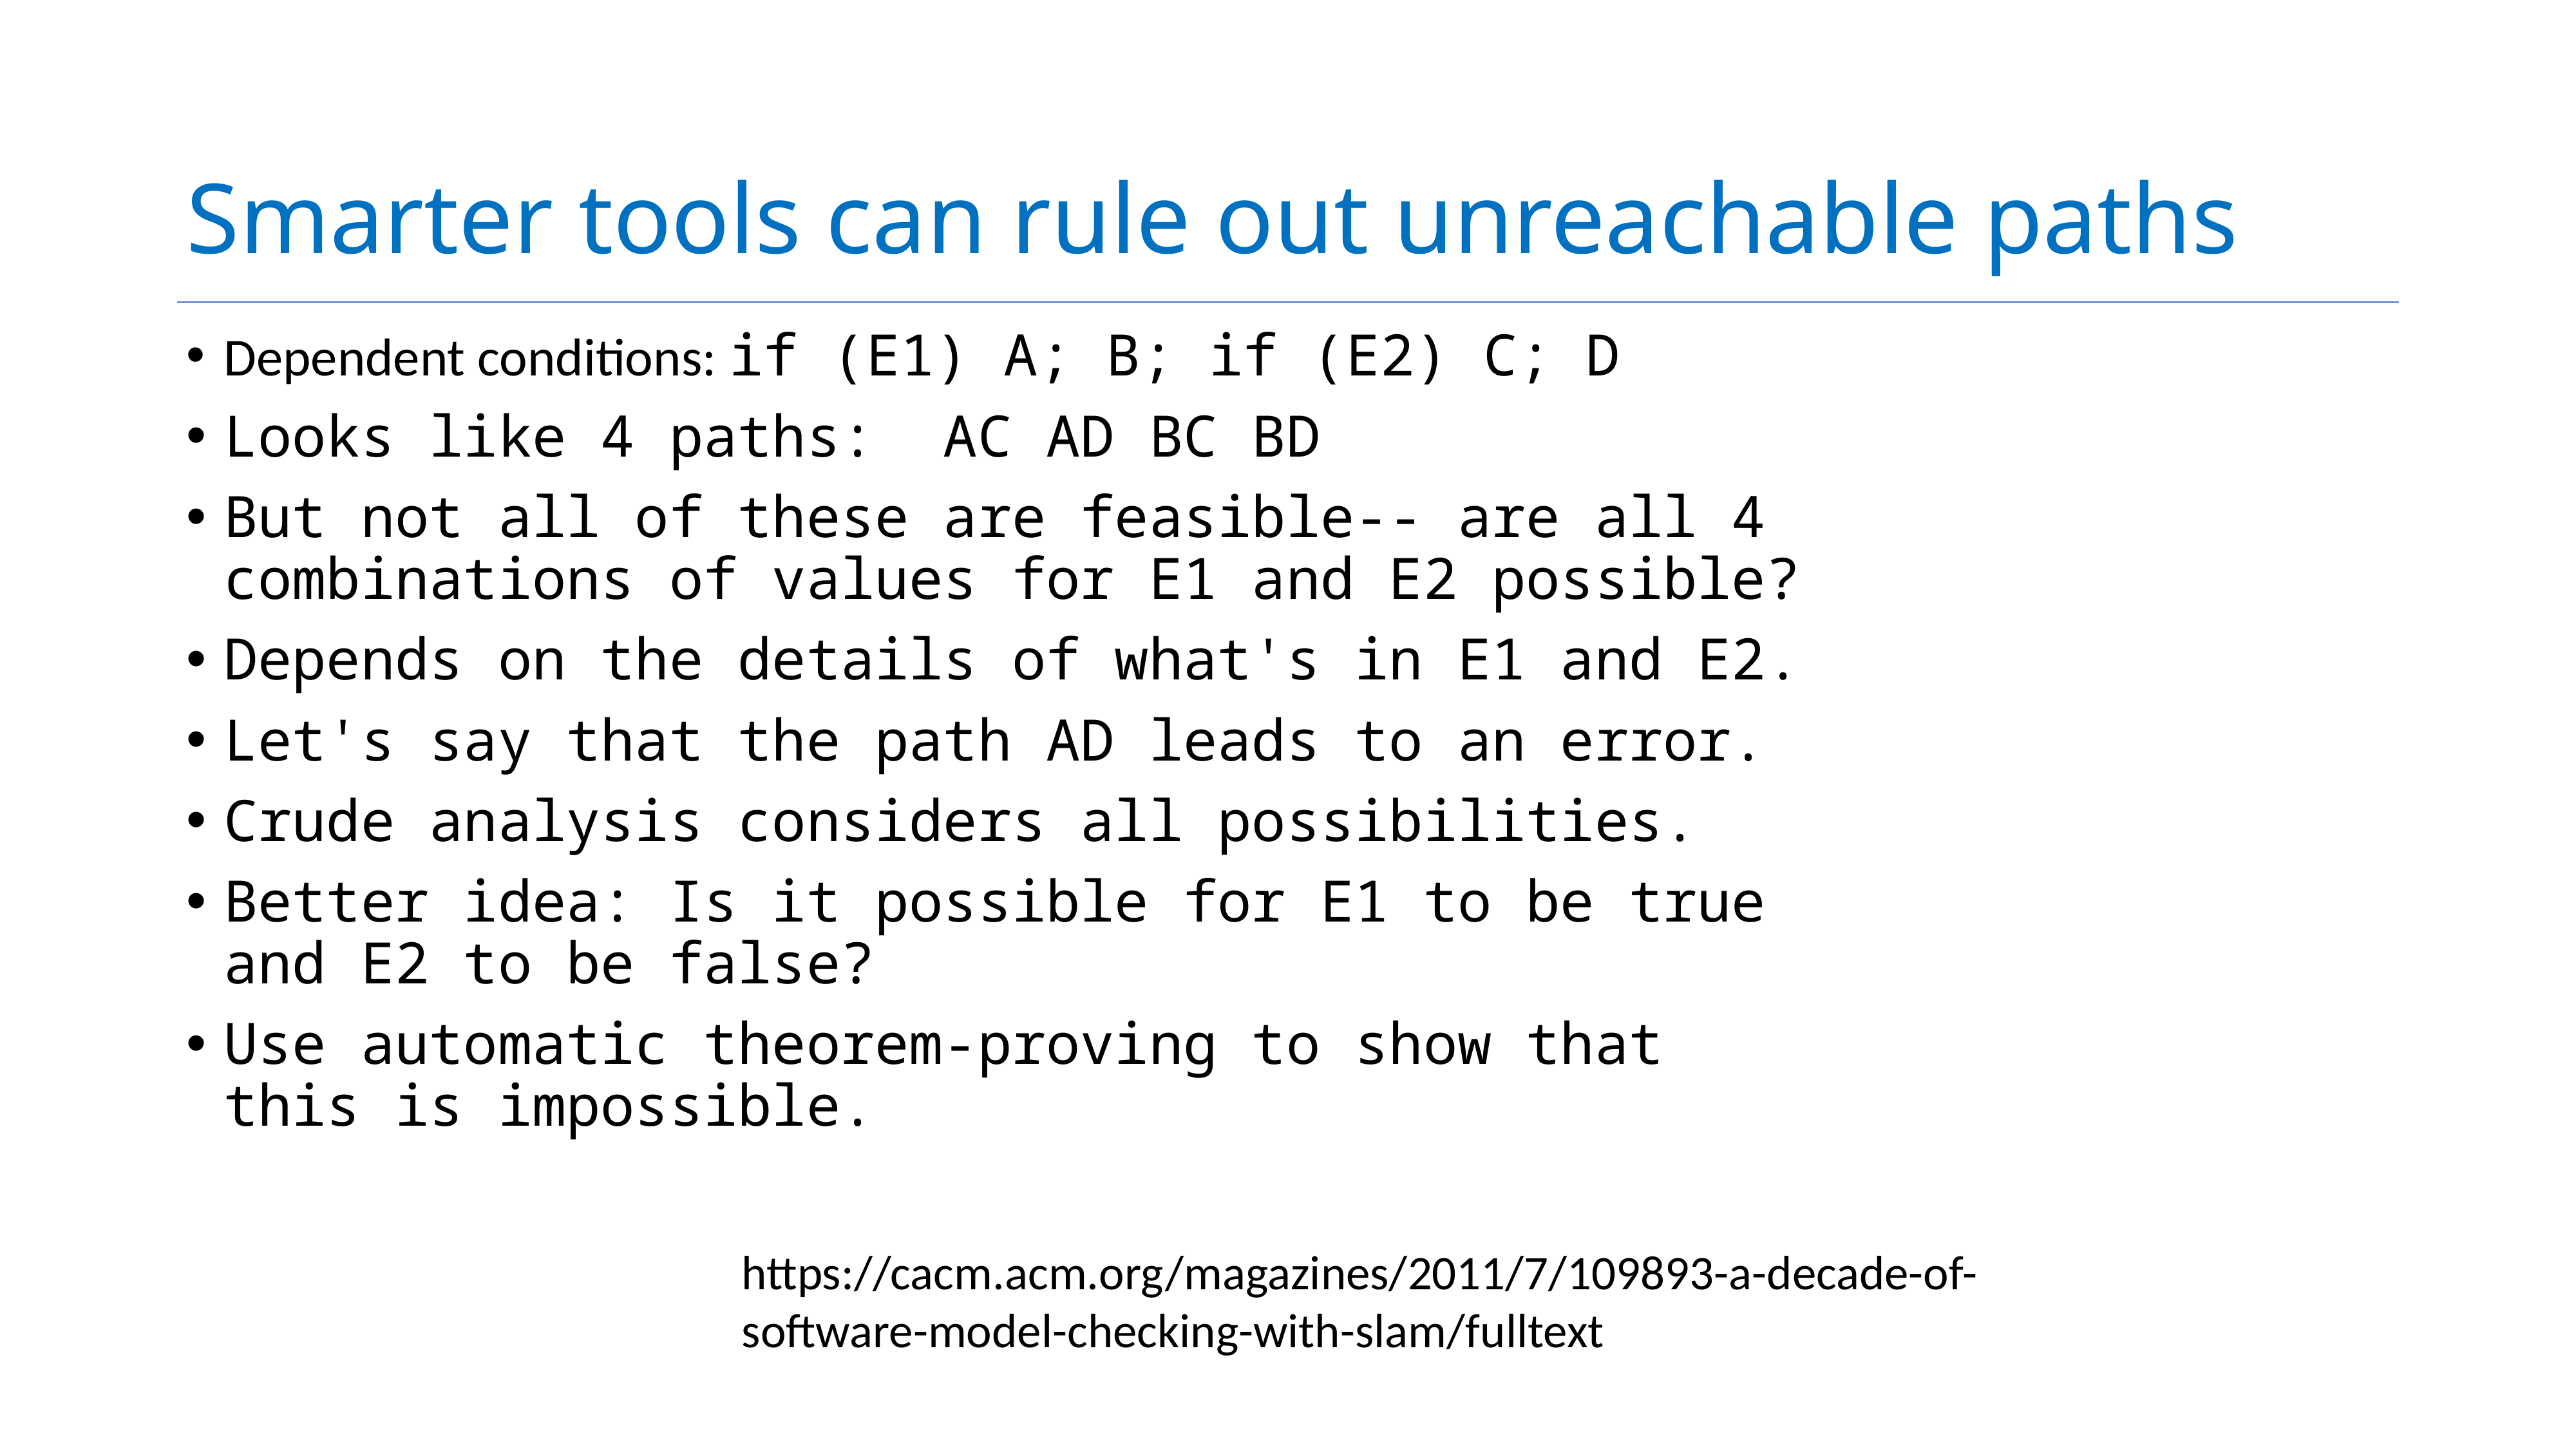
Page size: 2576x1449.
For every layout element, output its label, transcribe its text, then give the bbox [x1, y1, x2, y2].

title Smarter tools can rule out unreachable paths [176, 3, 2400, 285]
text_box https://cacm.acm.org/magazines/2011/7/109893-a-decade-of-software-model-checking-with-slam/fulltext [732, 1236, 2021, 1362]
list Dependent conditions: if (E1) A; B; if (E2) C; D Looks like 4 paths: AC AD BC BD But not all of these are feasible-- are all 4 combinations of values for E1 and E2 possible? Depends on the details of what's in E1 and E2. Let's say that the path AD leads to an error. Crude analysis considers all possibilities. Better idea: Is it possible for E1 to be true and E2 to be false? Use automatic theorem-proving to show that this is impossible. [176, 316, 1845, 1238]
